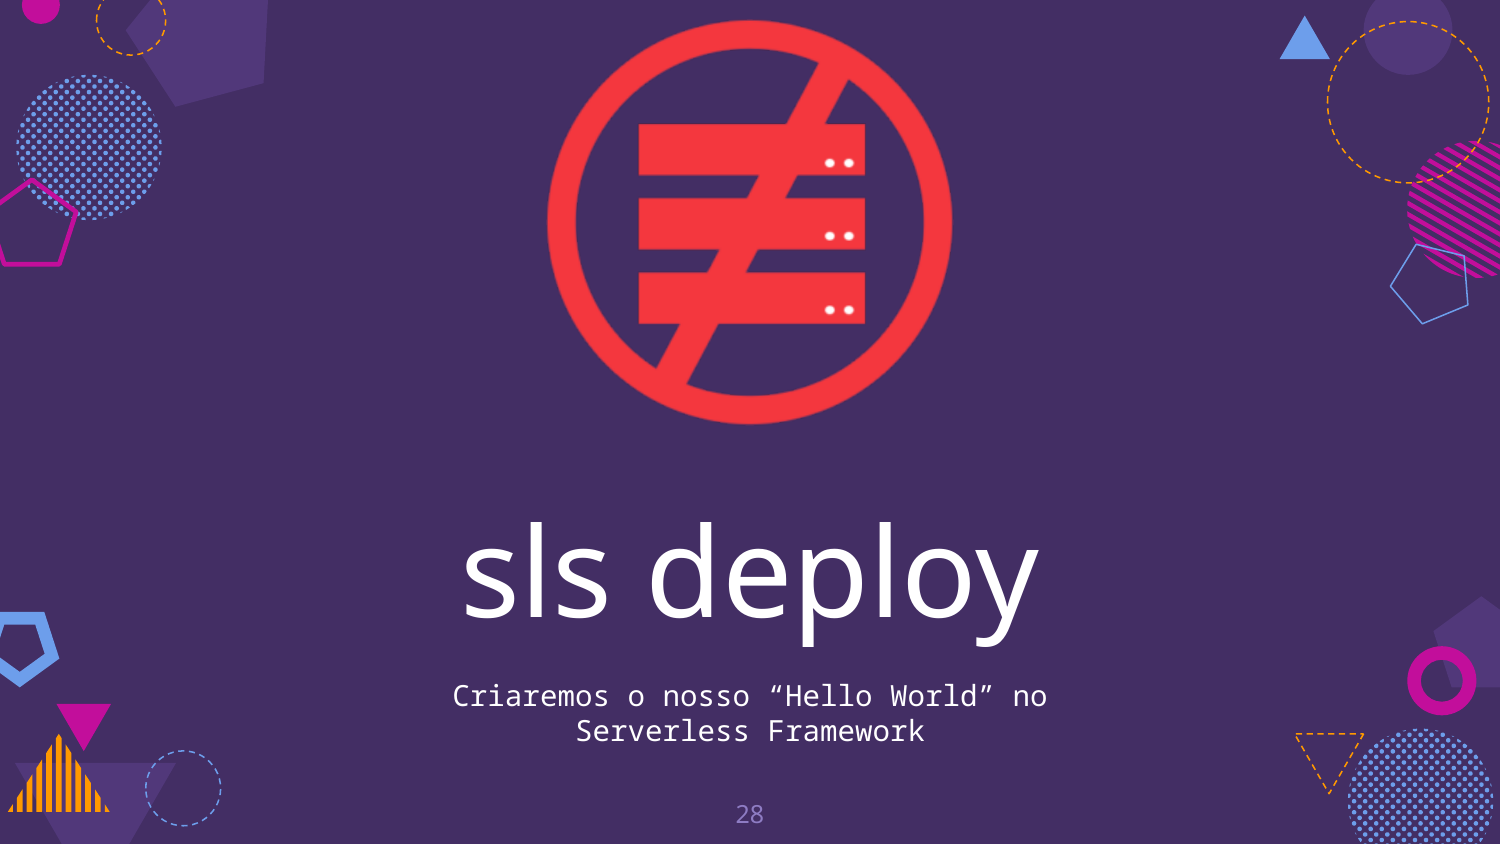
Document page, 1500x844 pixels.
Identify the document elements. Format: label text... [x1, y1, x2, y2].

subtitle Criaremos o nosso “Hello World” no Serverless Framework [346, 662, 1154, 792]
title sls deploy [0, 472, 1500, 663]
slide_number ‹#› [705, 783, 795, 844]
picture [538, 11, 962, 435]
